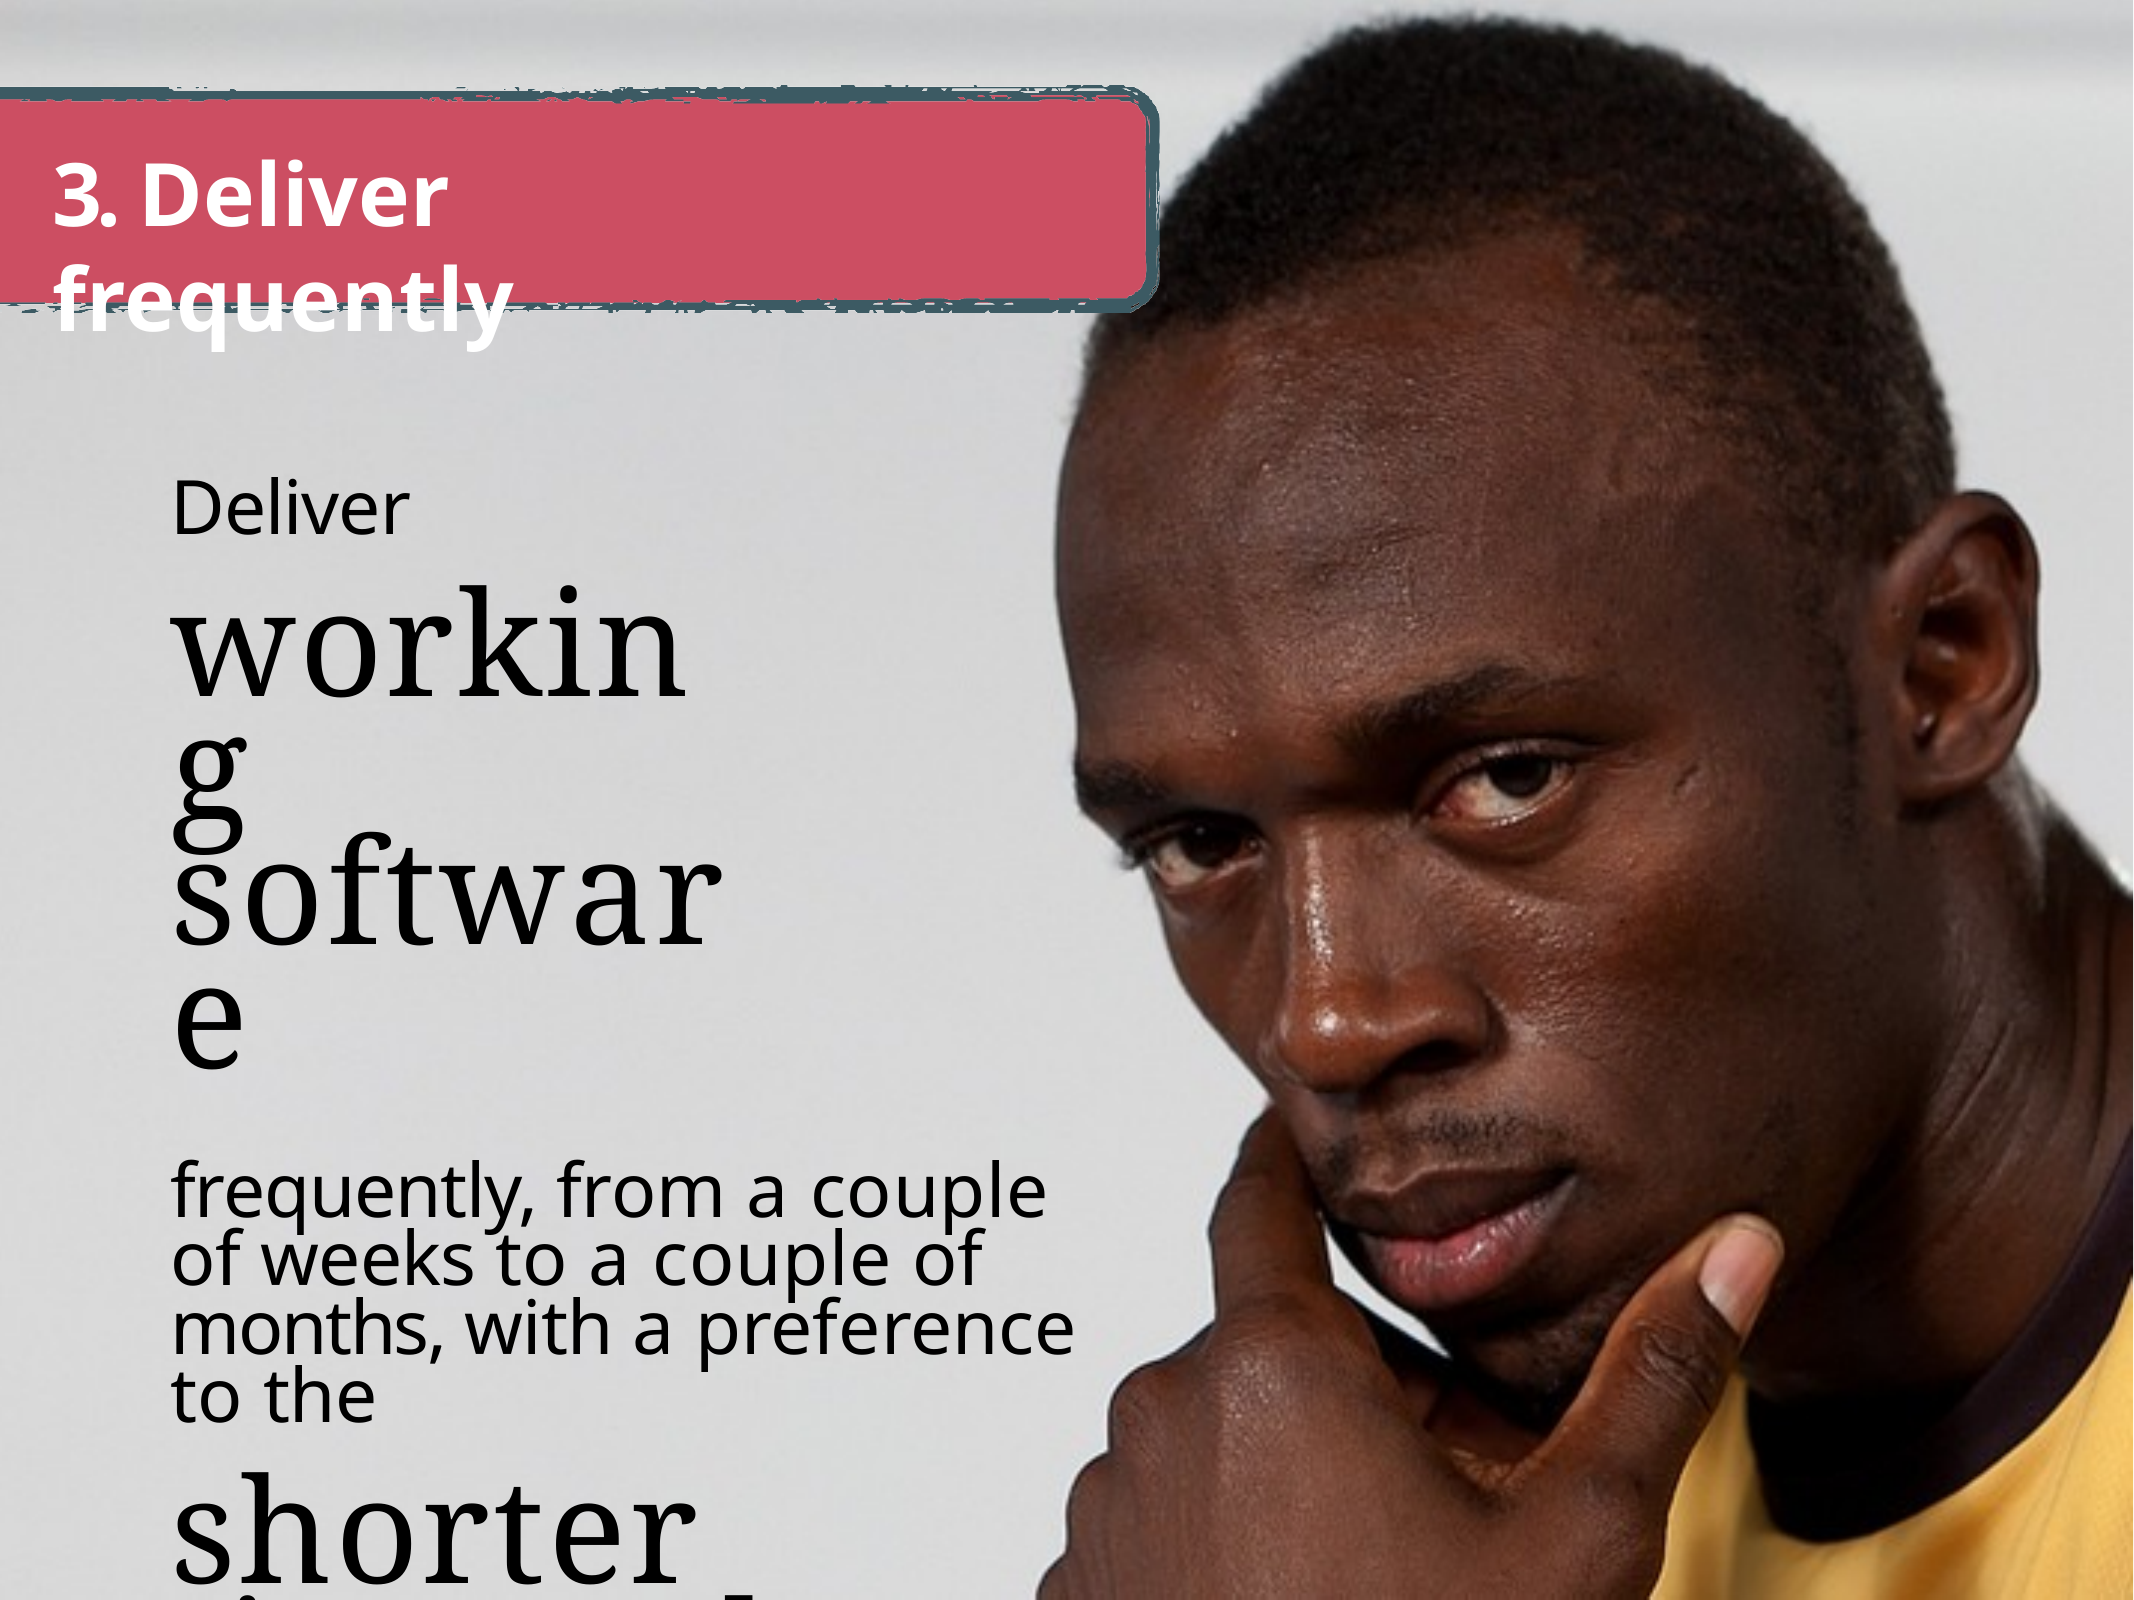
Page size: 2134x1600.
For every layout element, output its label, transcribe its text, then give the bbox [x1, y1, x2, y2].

text_box [0, 0, 2134, 1600]
text_box [0, 85, 1160, 313]
text_box Deliver working software frequently, from a couple of weeks to a couple of months, with a preference to the shorter timescale [168, 459, 1138, 1600]
title 3. Deliver frequently [50, 136, 902, 406]
